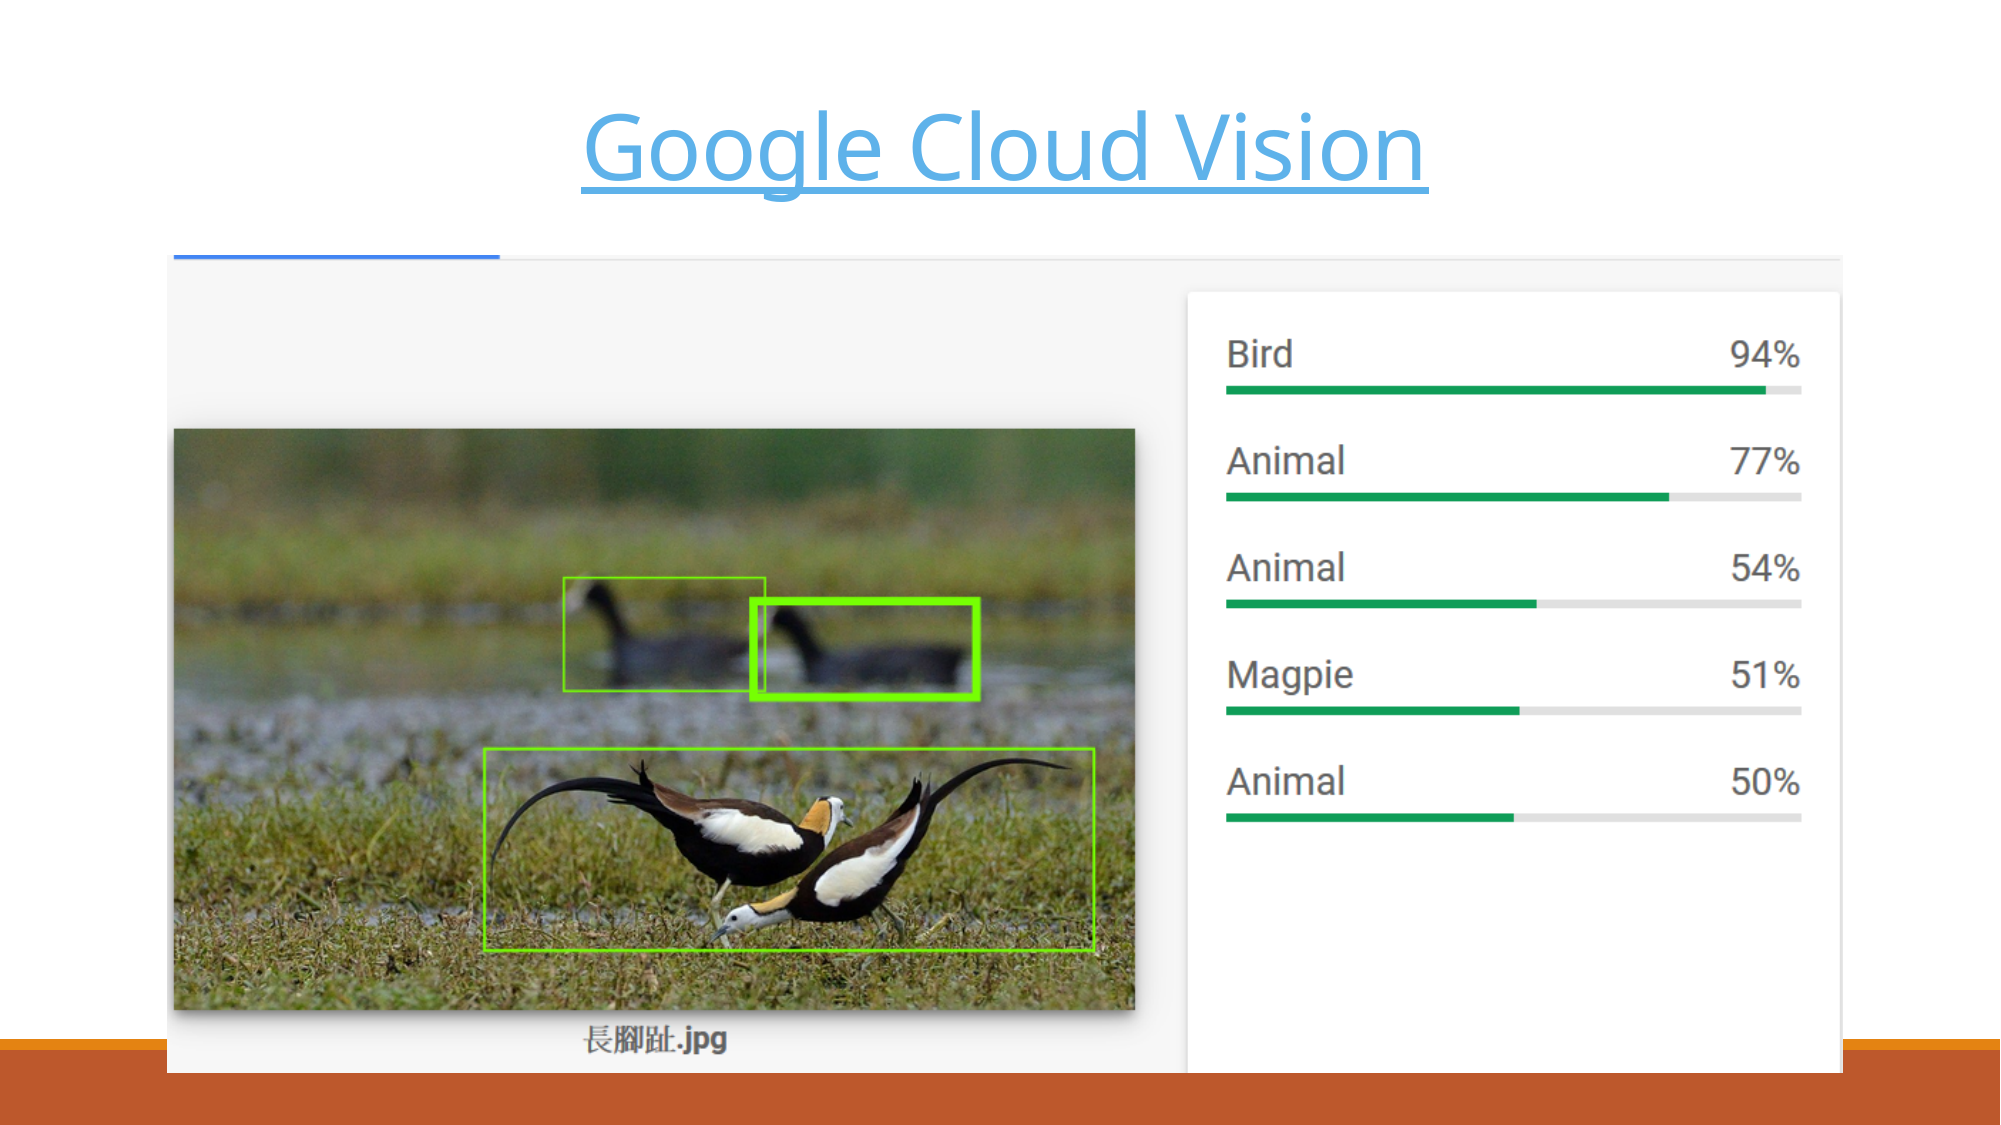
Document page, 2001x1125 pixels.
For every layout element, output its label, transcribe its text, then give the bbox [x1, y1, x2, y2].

title Google Cloud Vision [180, 0, 1830, 210]
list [167, 255, 1843, 1073]
